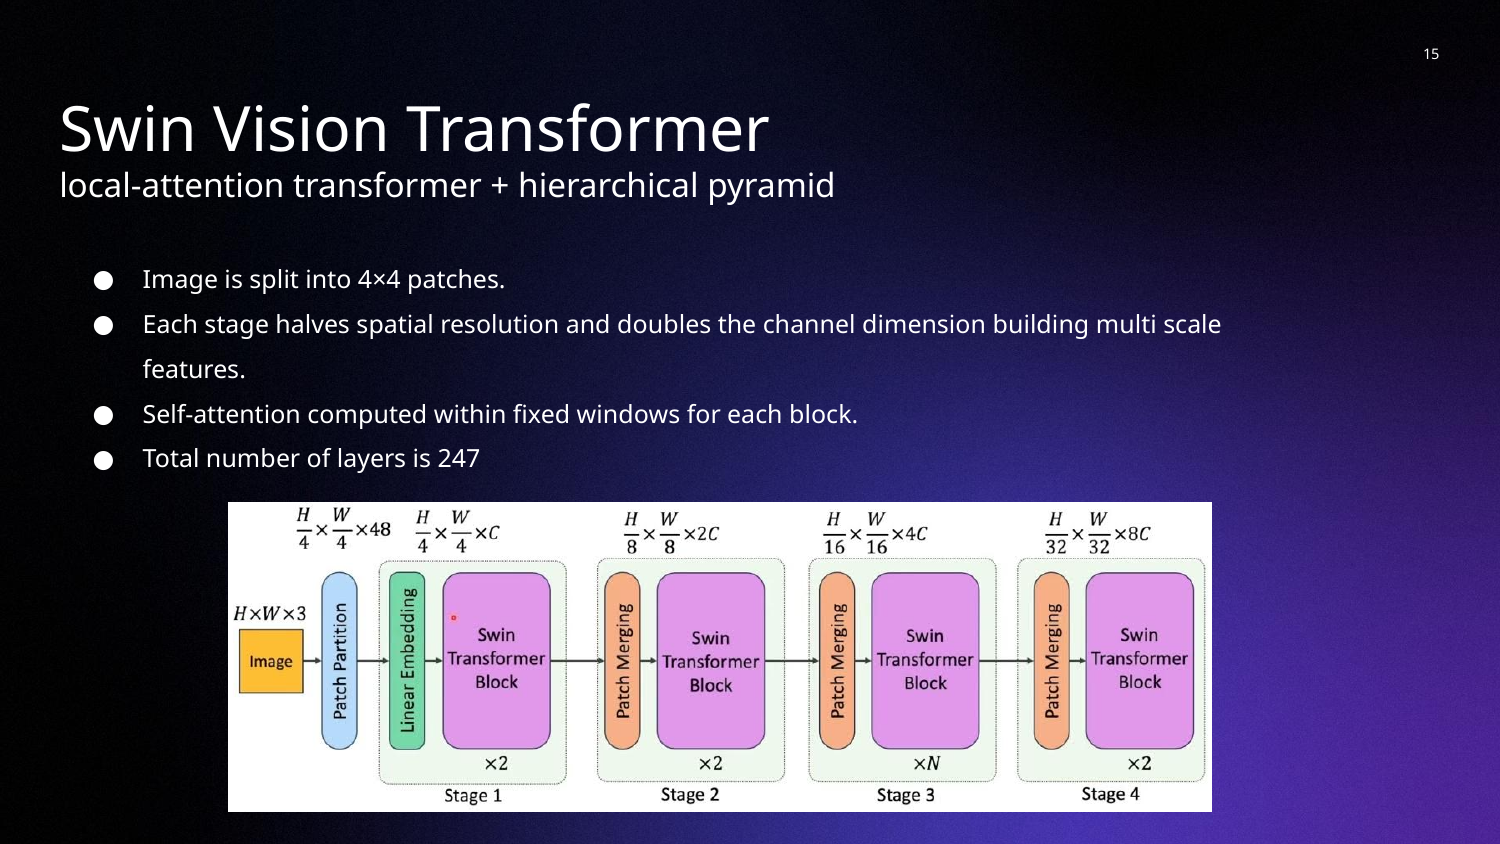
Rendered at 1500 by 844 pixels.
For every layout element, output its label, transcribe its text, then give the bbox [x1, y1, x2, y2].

subtitle Swin Vision Transformer local-attention transformer + hierarchical pyramid [59, 89, 1082, 254]
list Image is split into 4×4 patches. Each stage halves spatial resolution and doubles the channel dimension building multi scale features. Self-attention computed within fixed windows for each block. Total number of layers is 247 [67, 248, 1249, 495]
slide_number ‹#› [1349, 35, 1440, 75]
picture [0, 0, 1500, 844]
